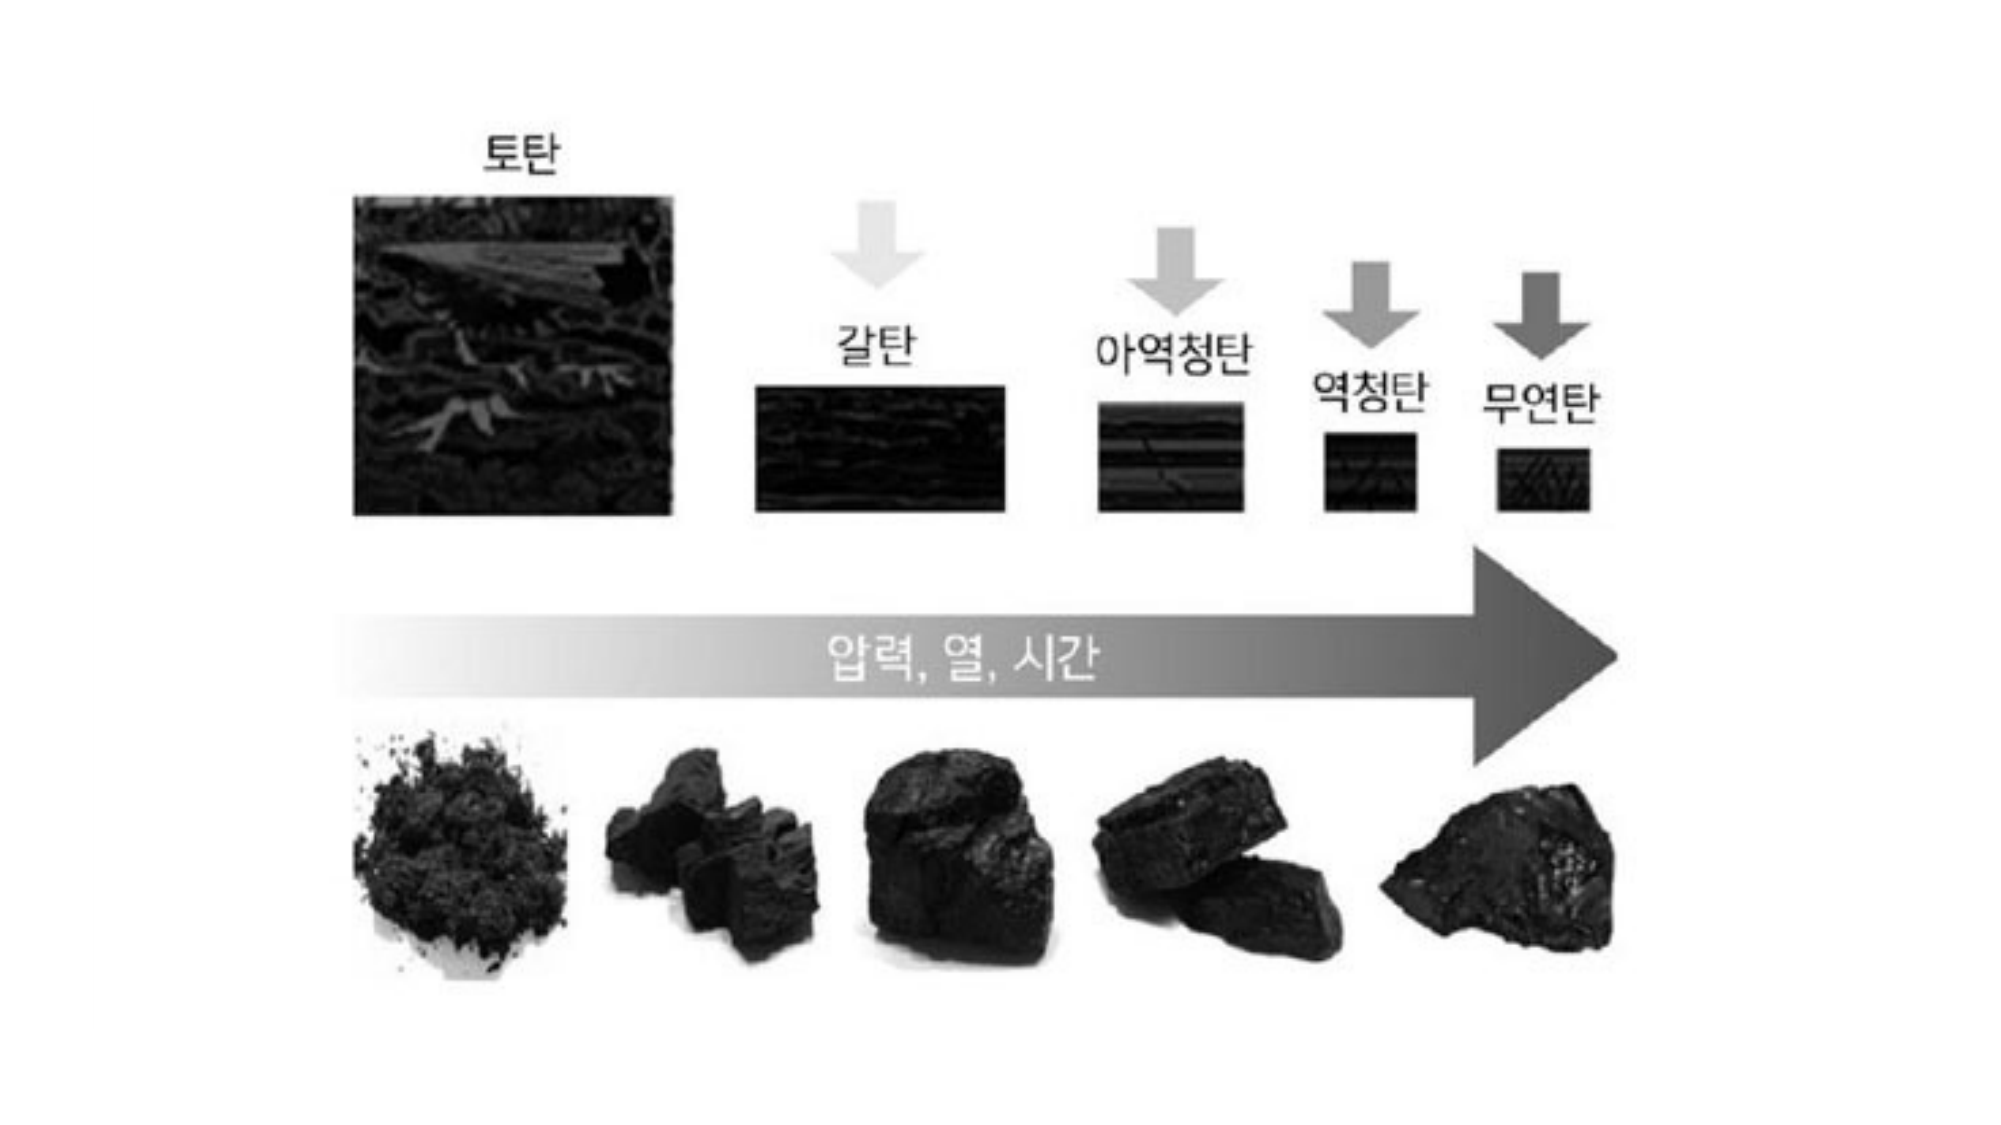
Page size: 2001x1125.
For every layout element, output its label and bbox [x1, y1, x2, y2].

list [92, 100, 1841, 1029]
